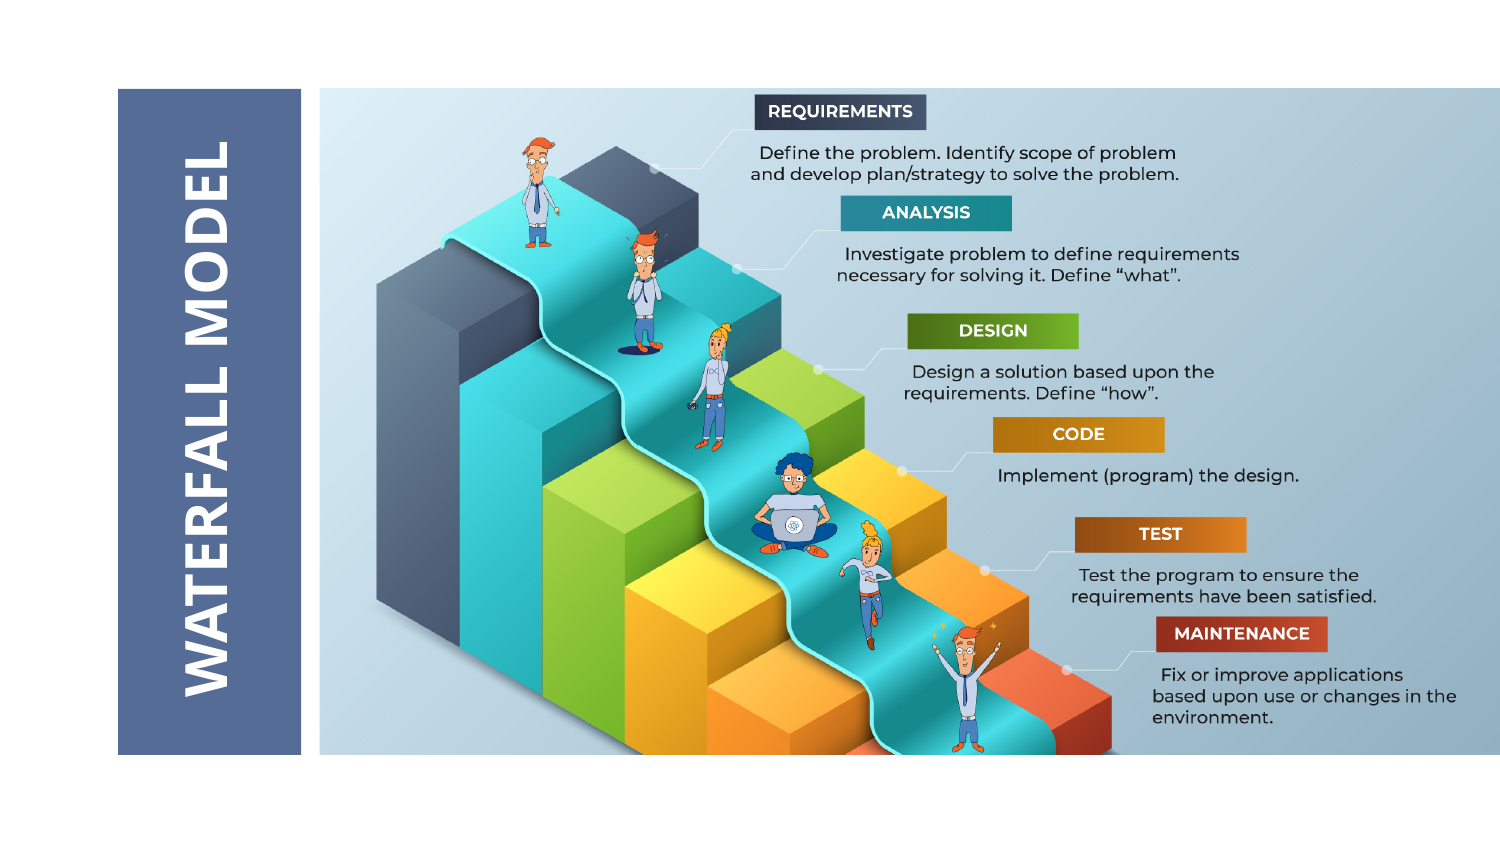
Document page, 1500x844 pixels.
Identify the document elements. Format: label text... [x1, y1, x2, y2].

text_box [118, 88, 302, 755]
picture [319, 88, 1500, 756]
title WATERFALL MODEL [106, 125, 255, 734]
